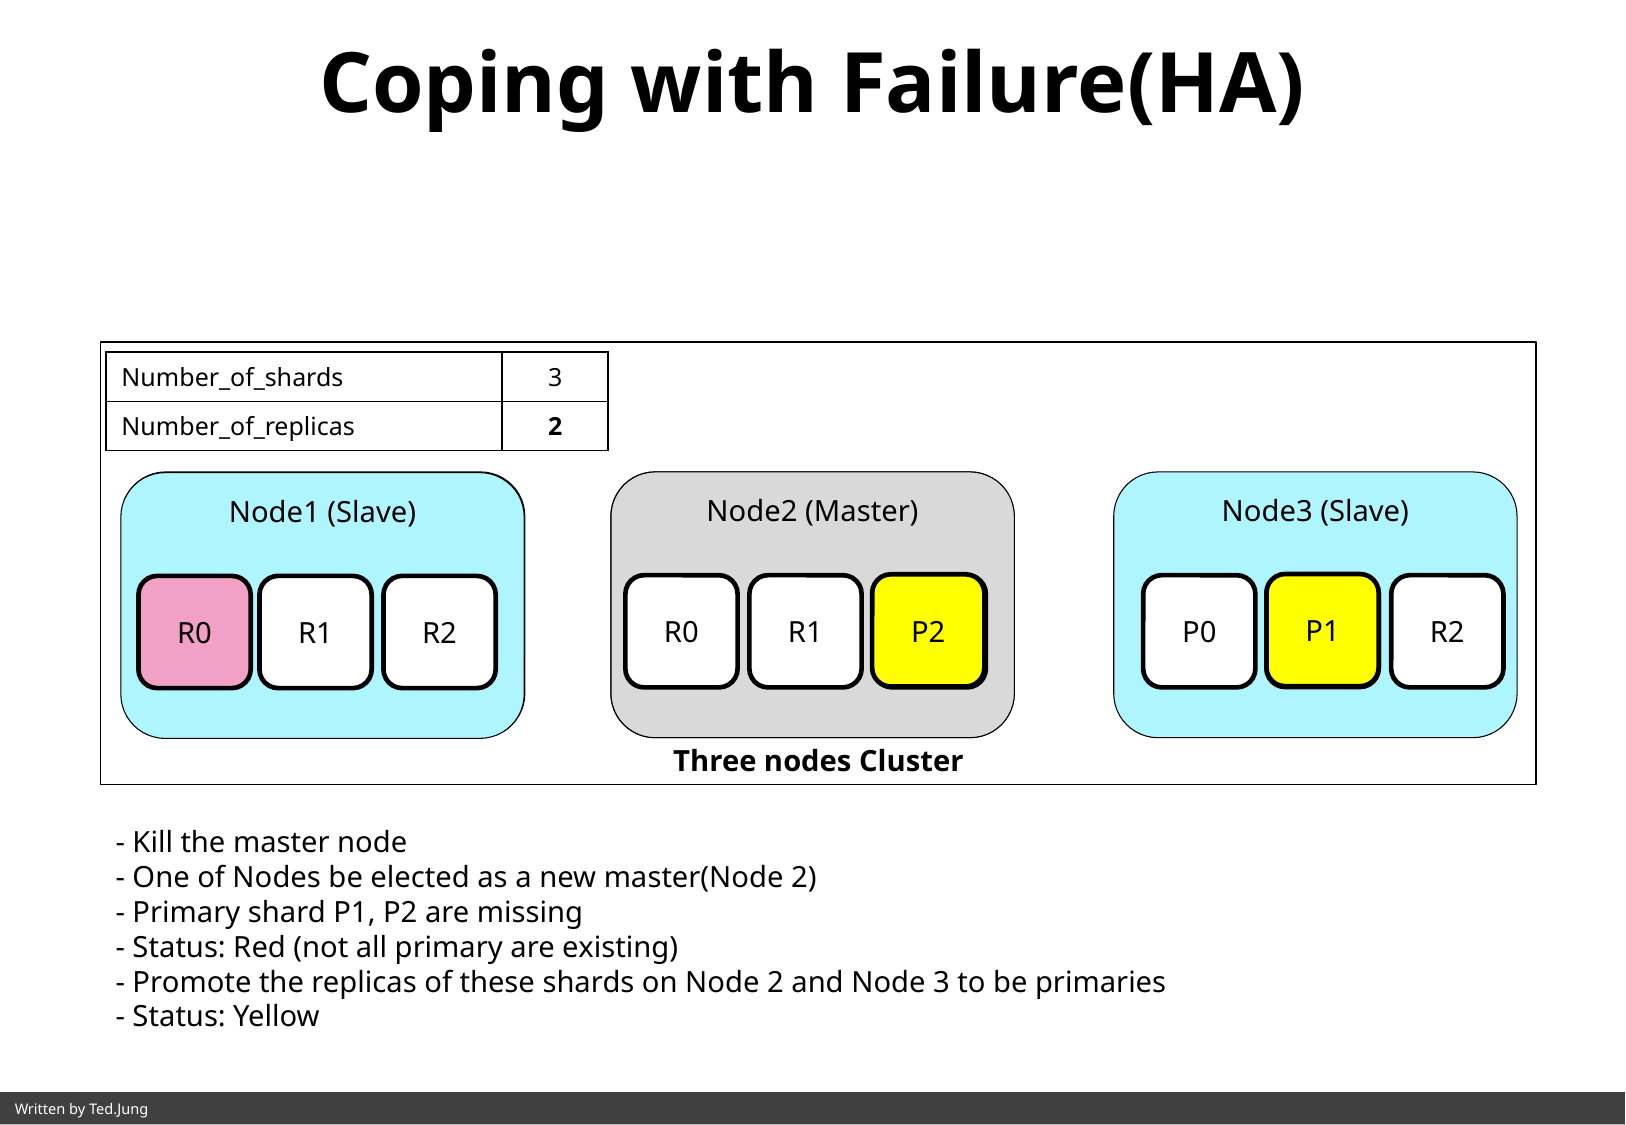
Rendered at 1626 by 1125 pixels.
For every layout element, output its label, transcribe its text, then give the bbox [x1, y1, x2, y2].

text_box R2 [1389, 573, 1506, 690]
text_box - Kill the master node - One of Nodes be elected as a new master(Node 2) - Primary shard P1, P2 are missing - Status: Red (not all primary are existing) - Promote the replicas of these shards on Node 2 and Node 3 to be primaries - Status: Yellow [100, 815, 1362, 1041]
table_cell 2 [503, 402, 607, 450]
text_box R1 [747, 573, 864, 690]
text_box P2 [870, 572, 987, 689]
text_box Node2 (Master) [608, 469, 1017, 740]
table_header Number_of_shards [107, 353, 501, 401]
table_header 3 [503, 353, 607, 401]
text_box P1 [1264, 571, 1381, 689]
text_box Coping with Failure(HA) [138, 21, 1487, 99]
table_cell Number_of_replicas [107, 402, 501, 450]
text_box P0 [1141, 573, 1258, 690]
text_box R0 [623, 573, 740, 690]
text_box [120, 472, 525, 739]
text_box Three nodes Cluster [99, 340, 1538, 787]
text_box Node3 (Slave) [1111, 469, 1520, 740]
